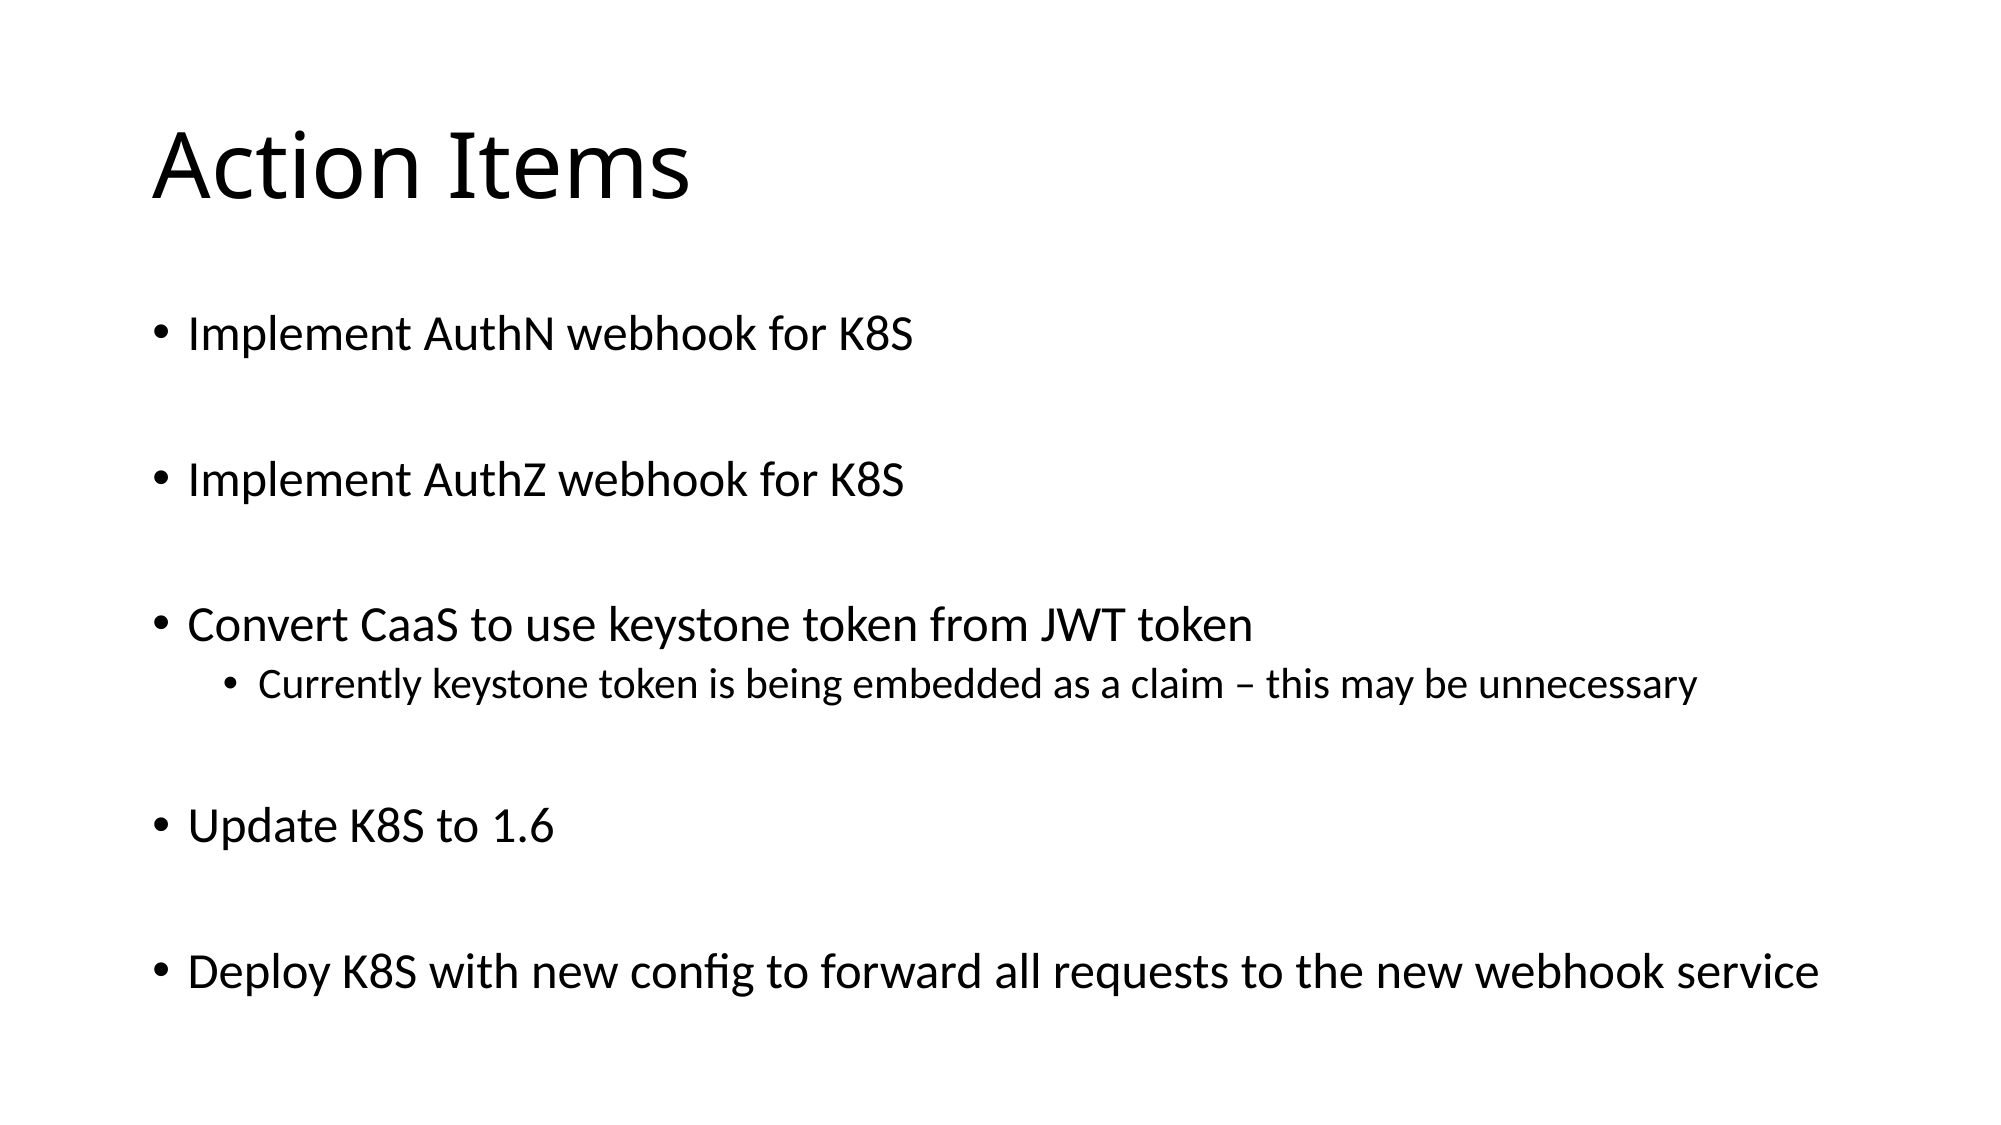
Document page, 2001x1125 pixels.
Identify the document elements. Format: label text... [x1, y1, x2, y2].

title Action Items [137, 59, 1863, 278]
list Implement AuthN webhook for K8S Implement AuthZ webhook for K8S Convert CaaS to use keystone token from JWT token Currently keystone token is being embedded as a claim – this may be unnecessary Update K8S to 1.6 Deploy K8S with new config to forward all requests to the new webhook service [137, 299, 1863, 1014]
